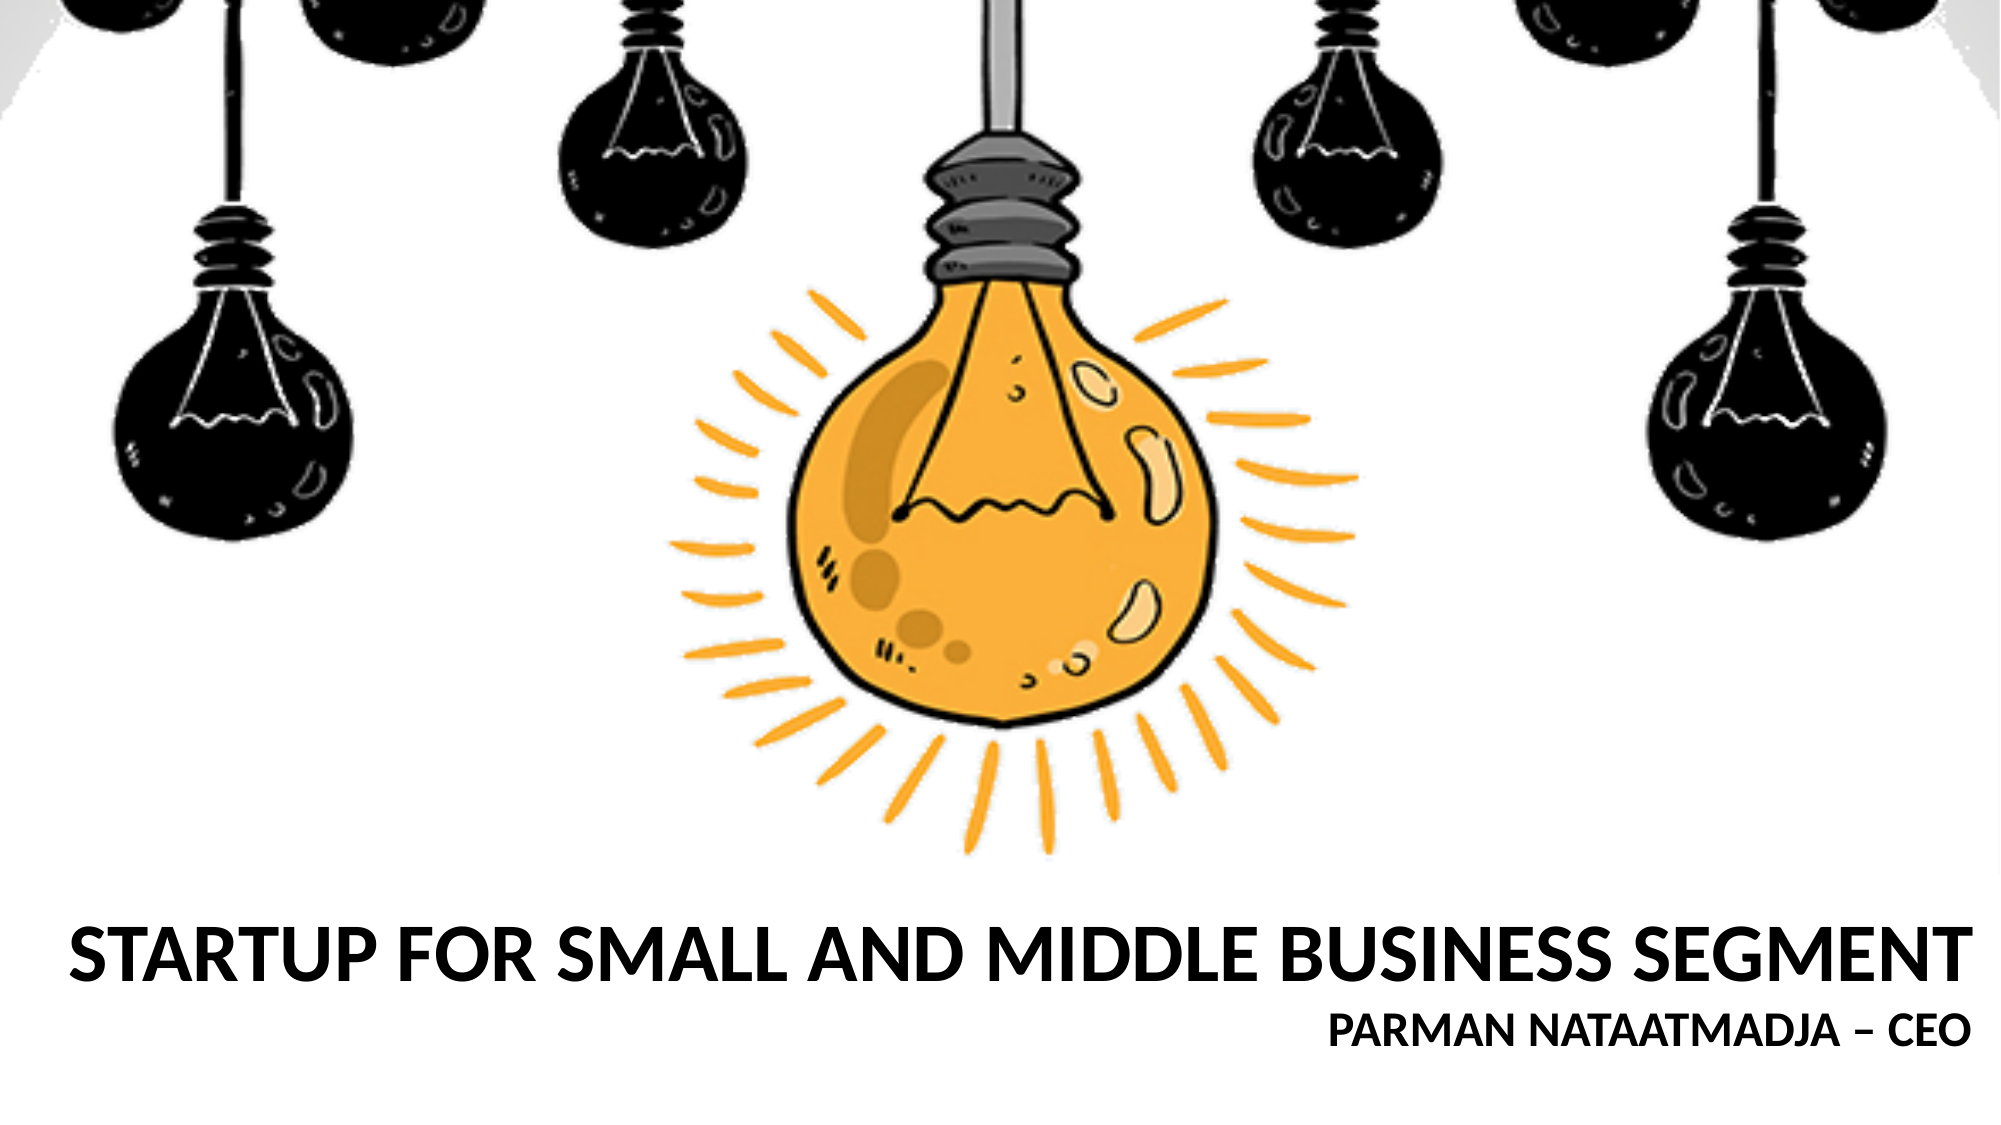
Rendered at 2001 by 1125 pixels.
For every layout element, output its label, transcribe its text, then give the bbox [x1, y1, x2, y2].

text_box STARTUP FOR SMALL AND MIDDLE BUSINESS SEGMENT [54, 891, 1990, 1006]
text_box PARMAN NATAATMADJA – CEO [1313, 989, 1998, 1064]
picture [0, 0, 2000, 874]
